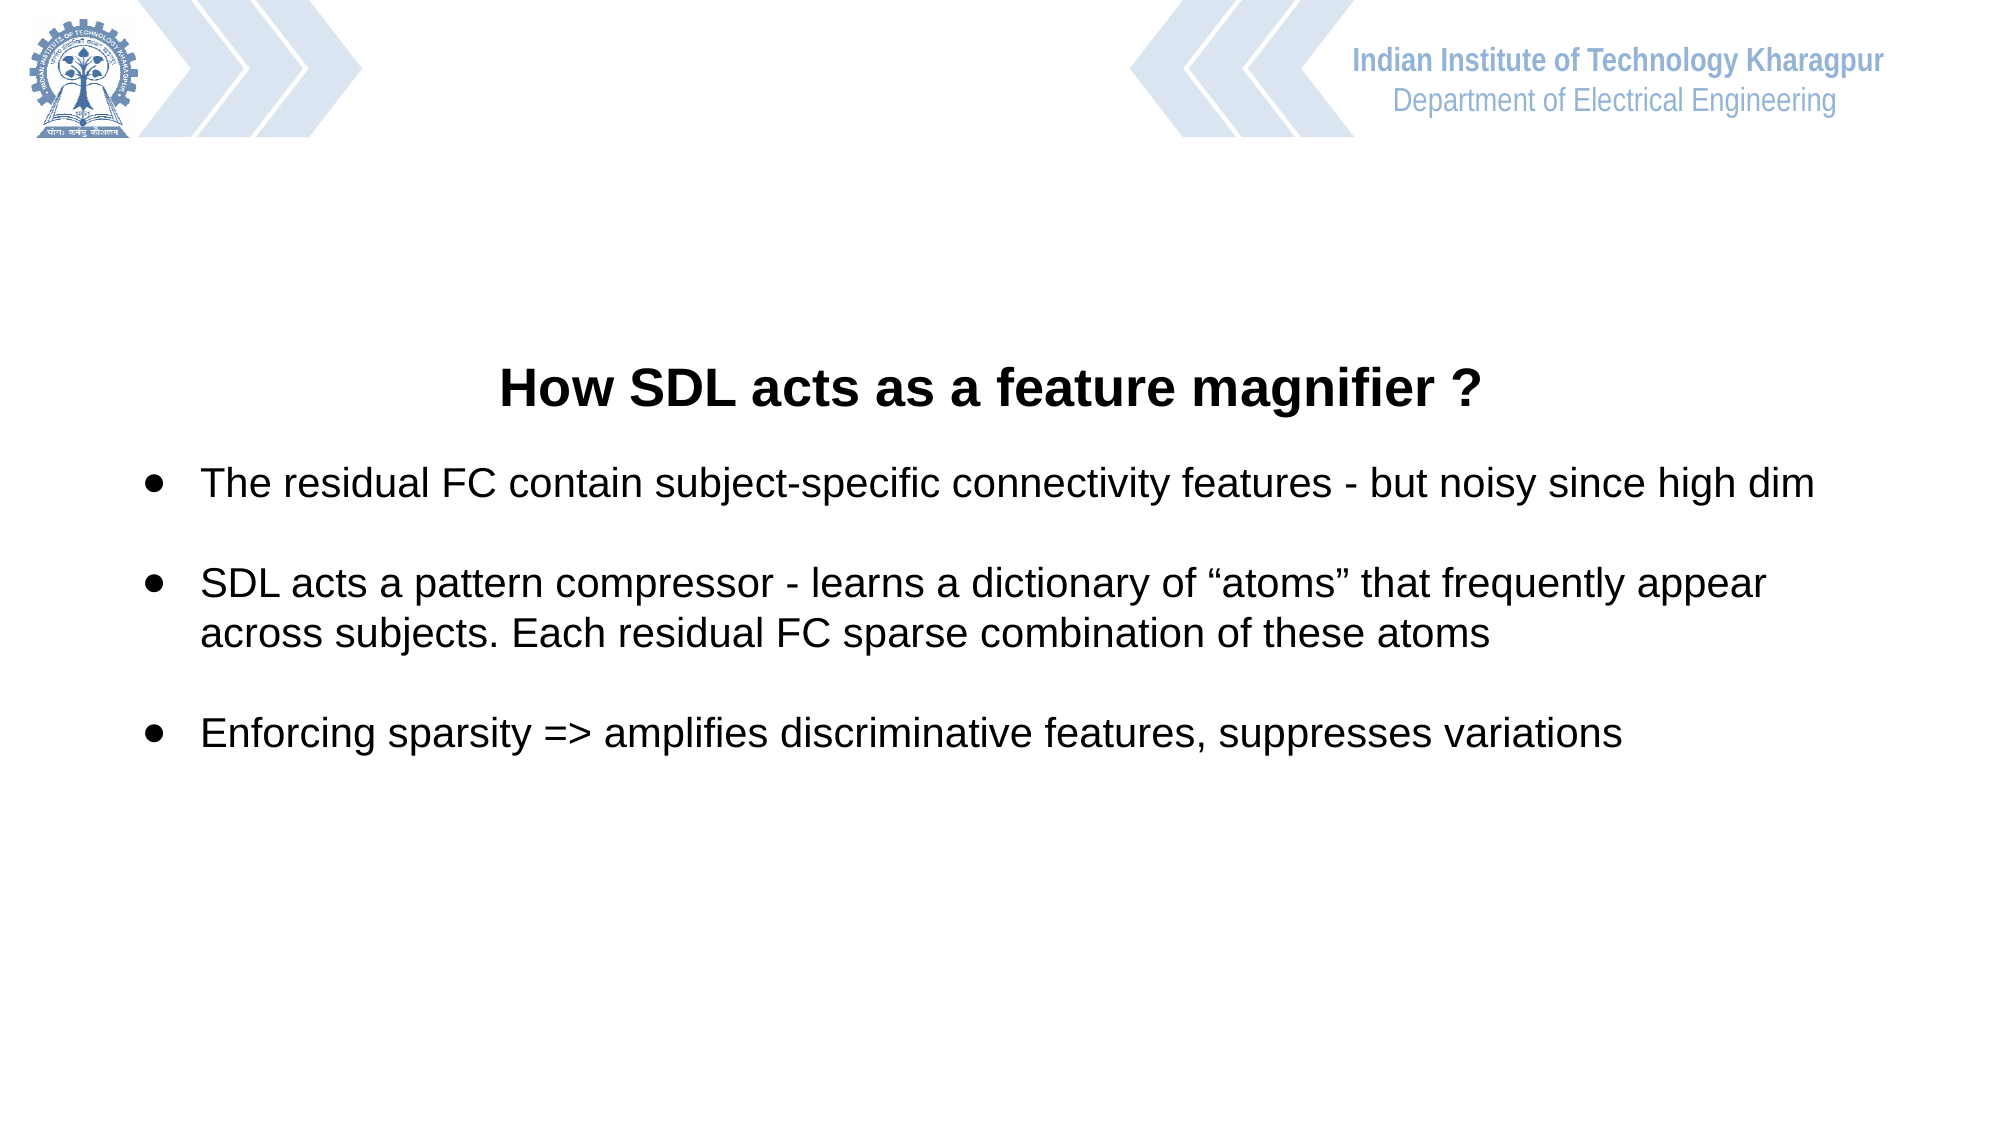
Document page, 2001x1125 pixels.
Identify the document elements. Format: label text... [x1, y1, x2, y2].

picture [29, 19, 138, 138]
text_box The residual FC contain subject-specific connectivity features - but noisy since high dim SDL acts a pattern compressor - learns a dictionary of “atoms” that frequently appear across subjects. Each residual FC sparse combination of these atoms Enforcing sparsity => amplifies discriminative features, suppresses variations [109, 441, 1887, 822]
text_box How SDL acts as a feature magnifier ? [93, 337, 1907, 433]
